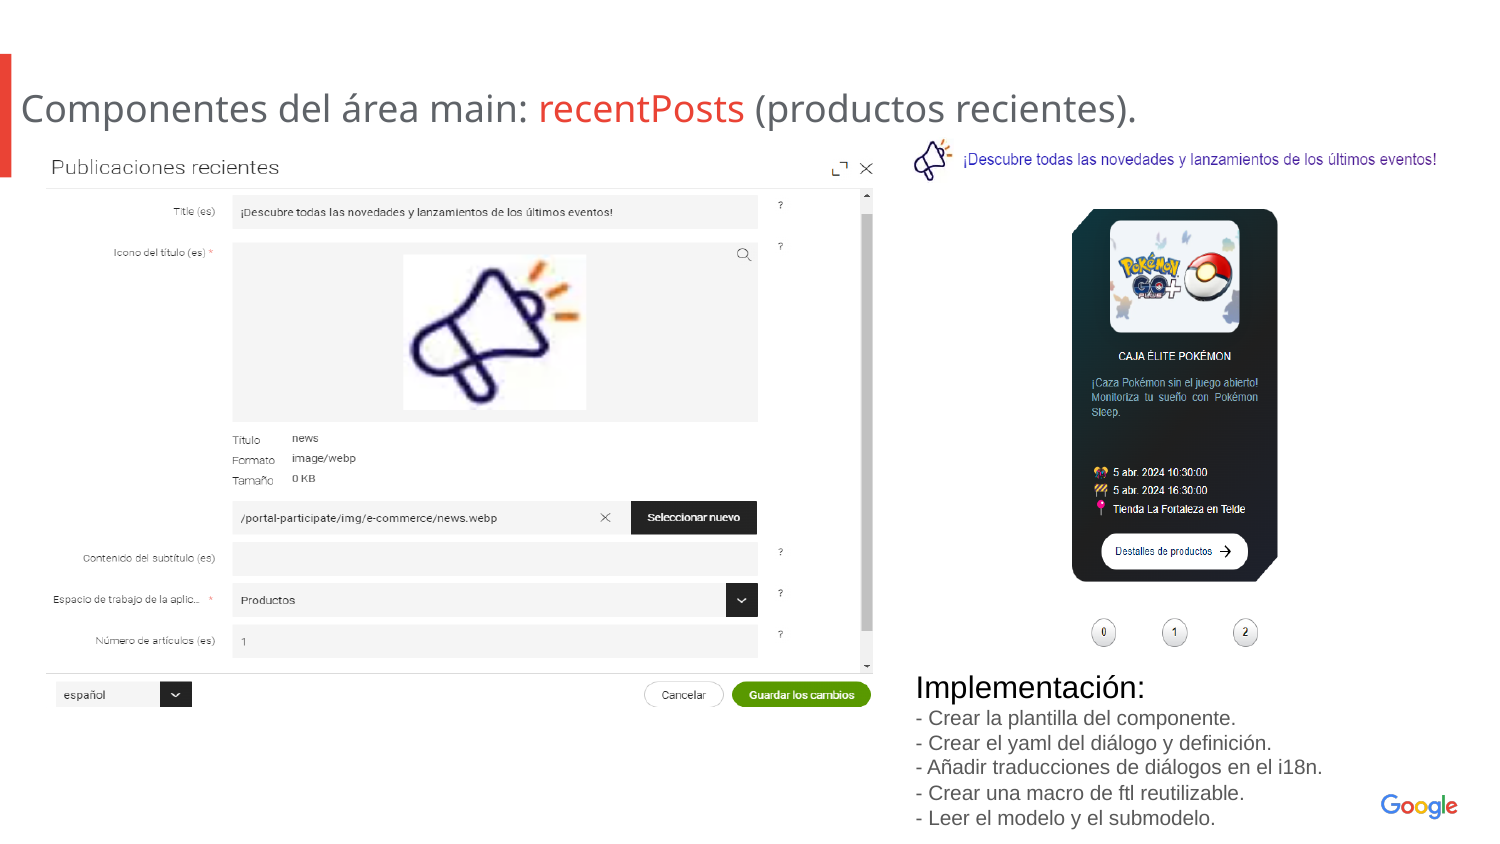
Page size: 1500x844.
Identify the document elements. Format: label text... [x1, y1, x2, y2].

text_box Componentes del área main: recentPosts (productos recientes). [20, 70, 1457, 146]
picture [46, 156, 873, 708]
text_box Implementación: - Crear la plantilla del componente. - Crear el yaml del diálogo y definición. - Añadir traducciones de diálogos en el i18n. - Crear una macro de ftl reutilizable. - Leer el modelo y el submodelo. [900, 651, 1348, 820]
picture [909, 131, 1488, 659]
picture [1381, 794, 1458, 820]
